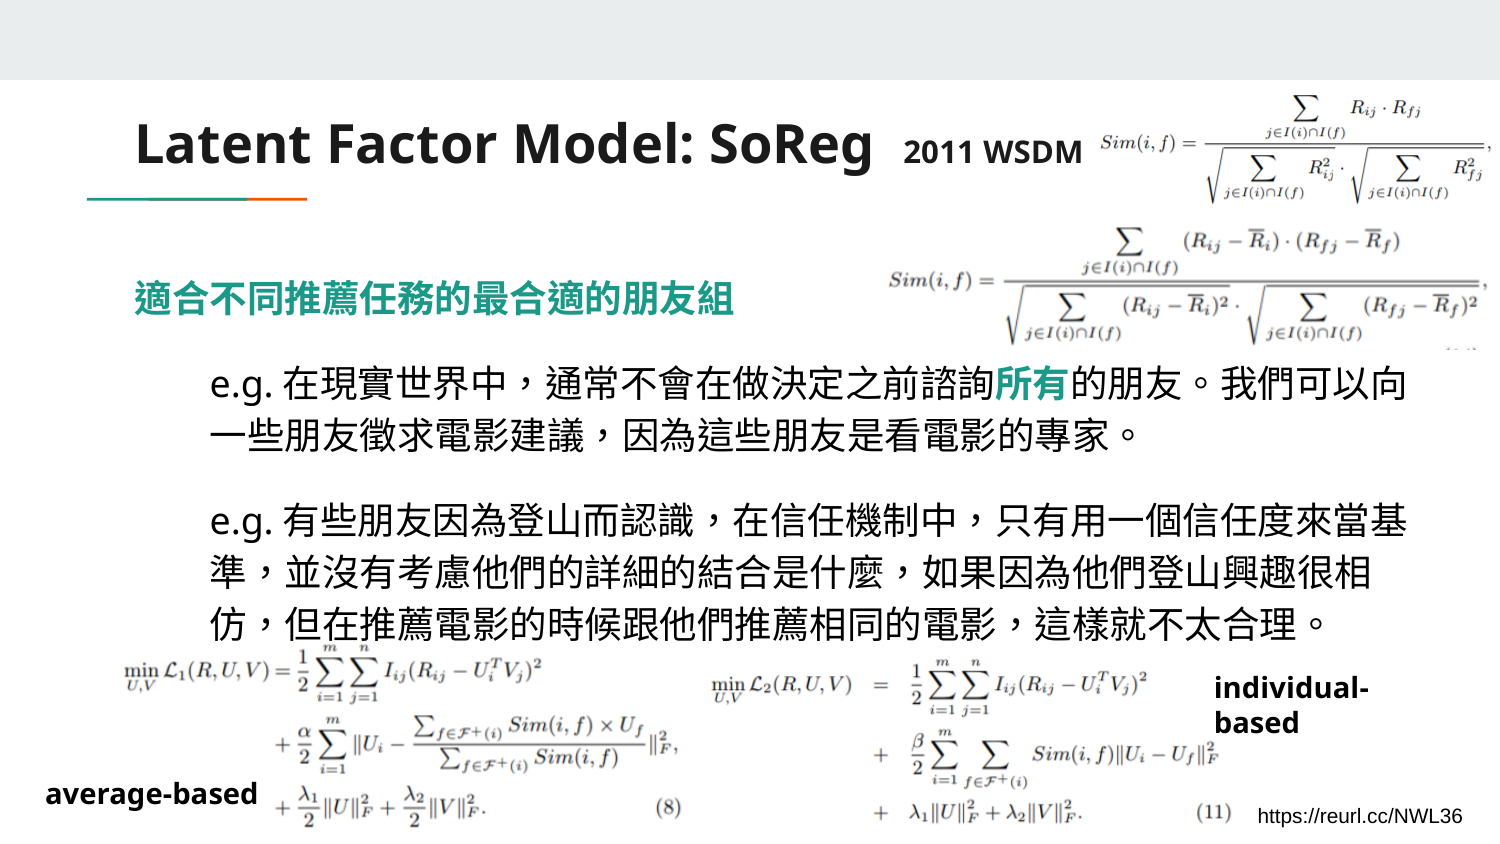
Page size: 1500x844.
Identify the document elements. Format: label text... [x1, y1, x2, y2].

list 適合不同推薦任務的最合適的朋友組 e.g.在現實世界中，通常不會在做決定之前諮詢所有的朋友。我們可以向一些朋友徵求電影建議，因為這些朋友是看電影的專家。 e.g.有些朋友因為登山而認識，在信任機制中，只有用一個信任度來當基準，並沒有考慮他們的詳細的結合是什麼，如果因為他們登山興趣很相仿，但在推薦電影的時候跟他們推薦相同的電影，這樣就不太合理。 [119, 253, 1452, 625]
title Latent Factor Model: SoReg 2011 WSDM [119, 94, 1077, 183]
picture [119, 644, 689, 834]
text_box average-based [30, 760, 114, 817]
picture [1082, 86, 1500, 217]
text_box individual-based [1242, 654, 1452, 711]
text_box https://reurl.cc/NWL36 [579, 788, 1478, 844]
picture [702, 644, 1238, 834]
picture [876, 220, 1500, 351]
